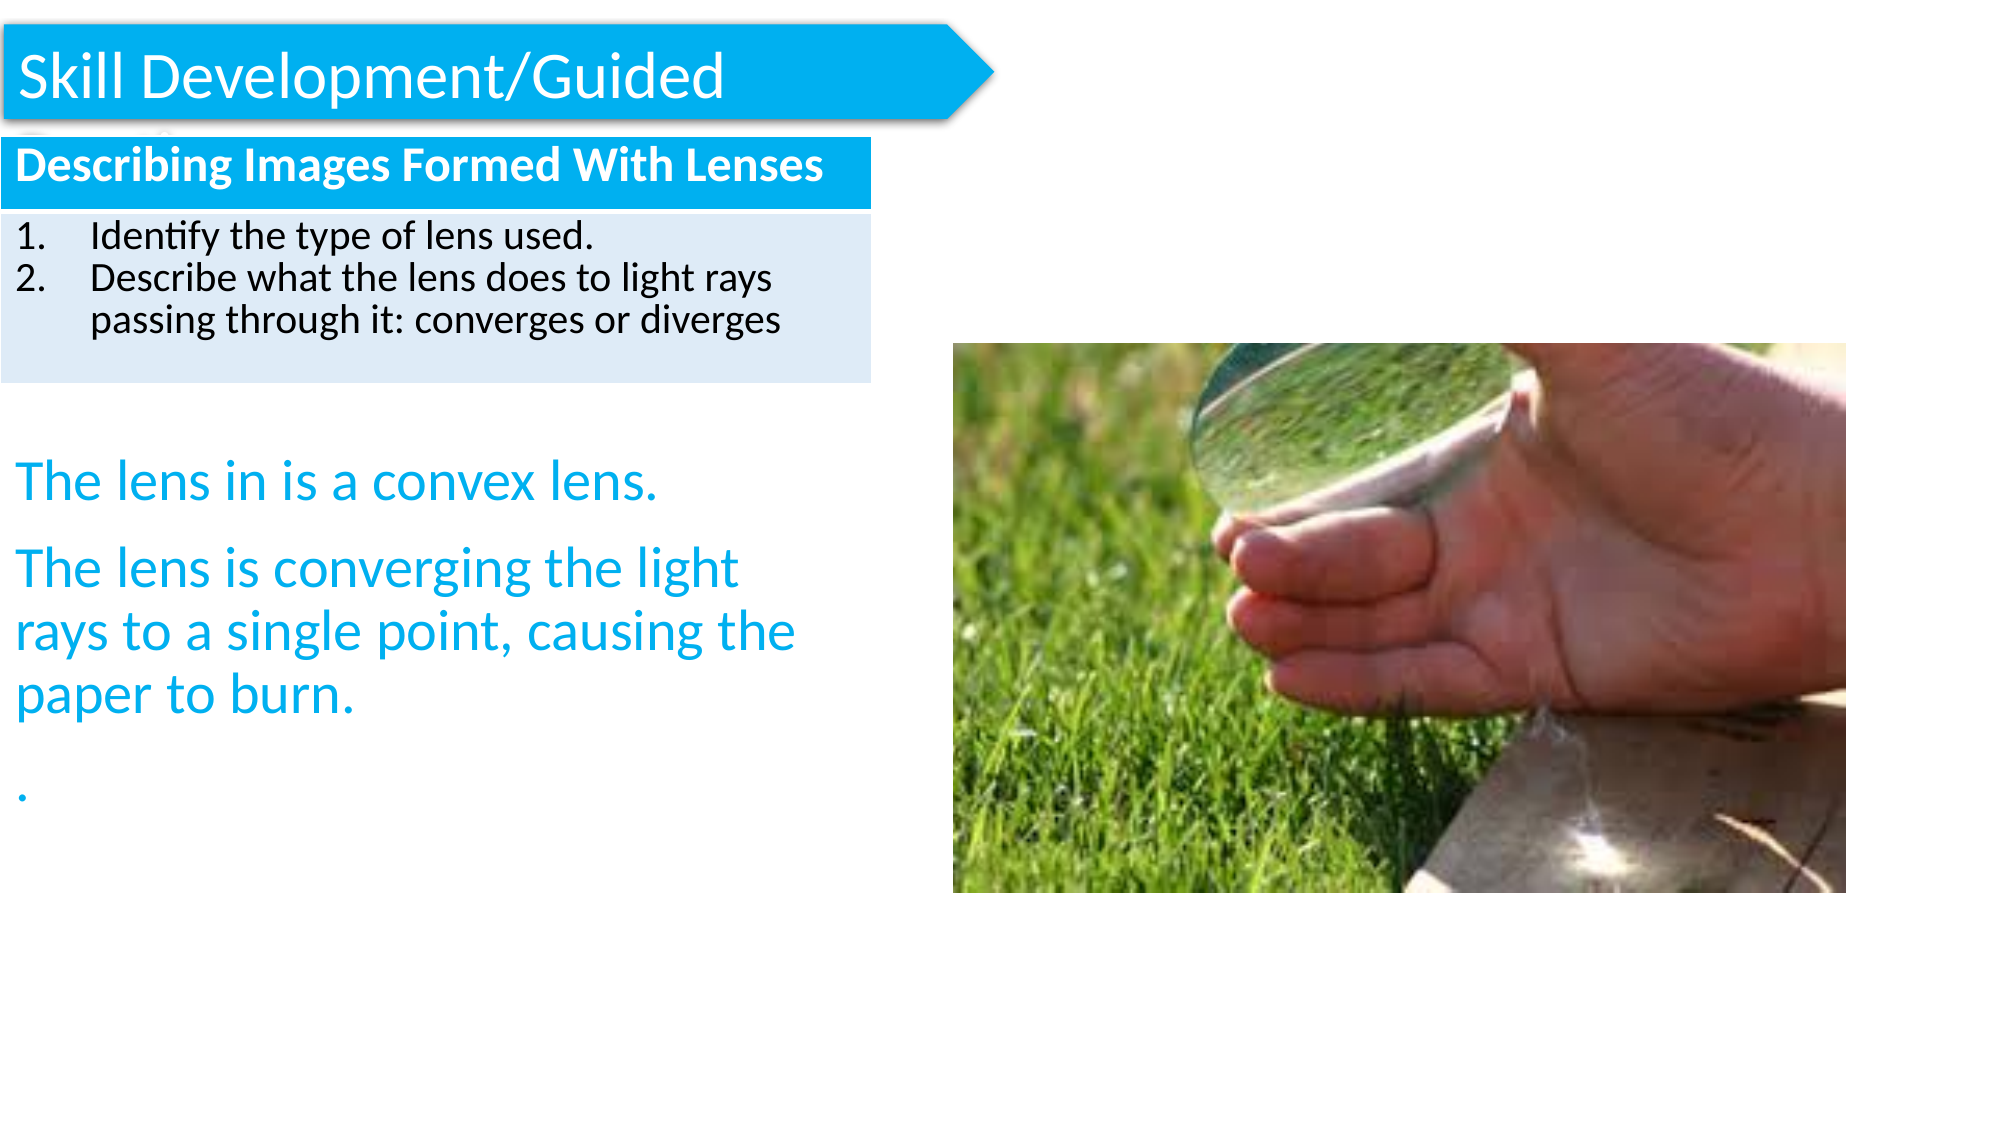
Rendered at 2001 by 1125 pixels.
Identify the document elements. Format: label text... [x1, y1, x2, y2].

picture [953, 343, 1846, 893]
table_header Describing Images Formed With Lenses [1, 137, 871, 209]
table_cell Identify the type of lens used. Describe what the lens does to light rays passing through it: converges or diverges [1, 214, 871, 383]
text_box Skill Development/Guided Practice [3, 24, 995, 119]
text_box The lens in is a convex lens. The lens is converging the light rays to a single point, causing the paper to burn. . [0, 442, 843, 724]
